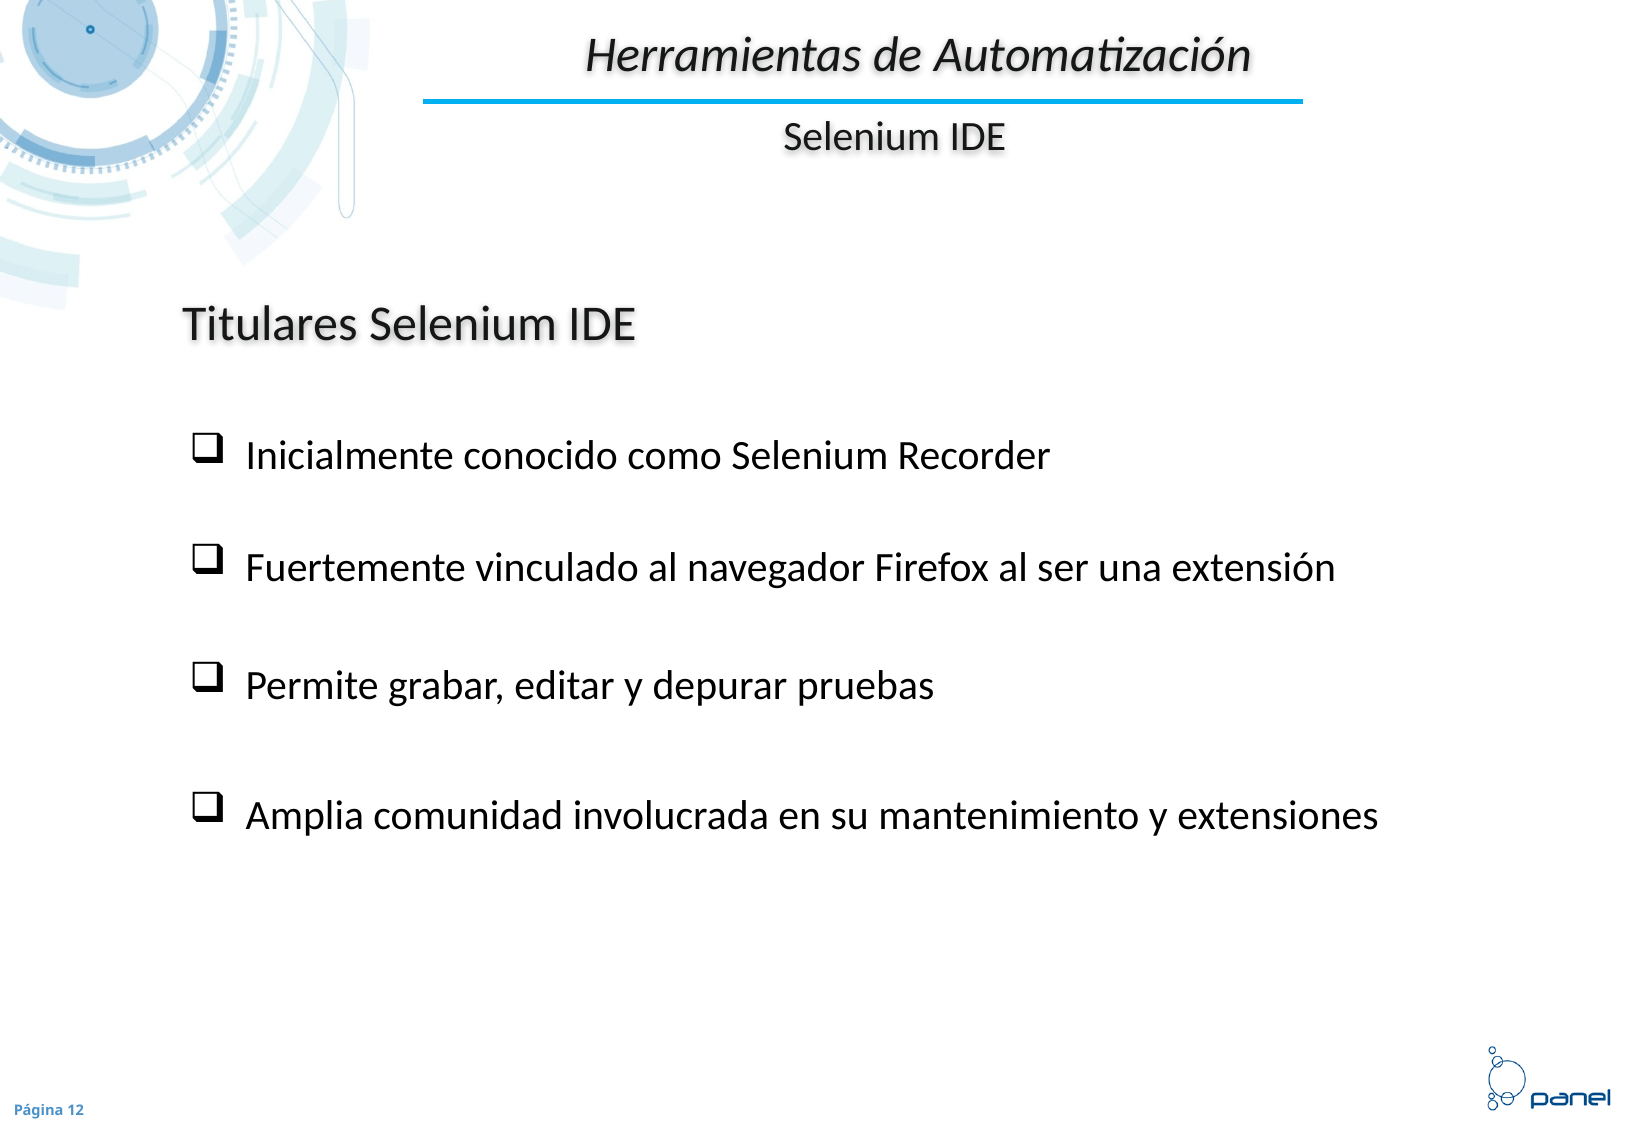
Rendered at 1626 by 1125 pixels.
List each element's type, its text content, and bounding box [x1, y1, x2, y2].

text_box Fuertemente vinculado al navegador Firefox al ser una extensión [174, 532, 1486, 598]
text_box Selenium IDE [706, 111, 1084, 167]
text_box Permite grabar, editar y depurar pruebas [174, 650, 1486, 716]
slide_number Página 12 [0, 1093, 338, 1125]
text_box Titulares Selenium IDE [167, 283, 1515, 358]
picture [1476, 1039, 1618, 1118]
text_box Amplia comunidad involucrada en su mantenimiento y extensiones [174, 780, 1486, 846]
picture [0, 0, 1108, 344]
text_box Inicialmente conocido como Selenium Recorder [174, 420, 1486, 486]
text_box Herramientas de Automatización [245, 13, 1593, 89]
